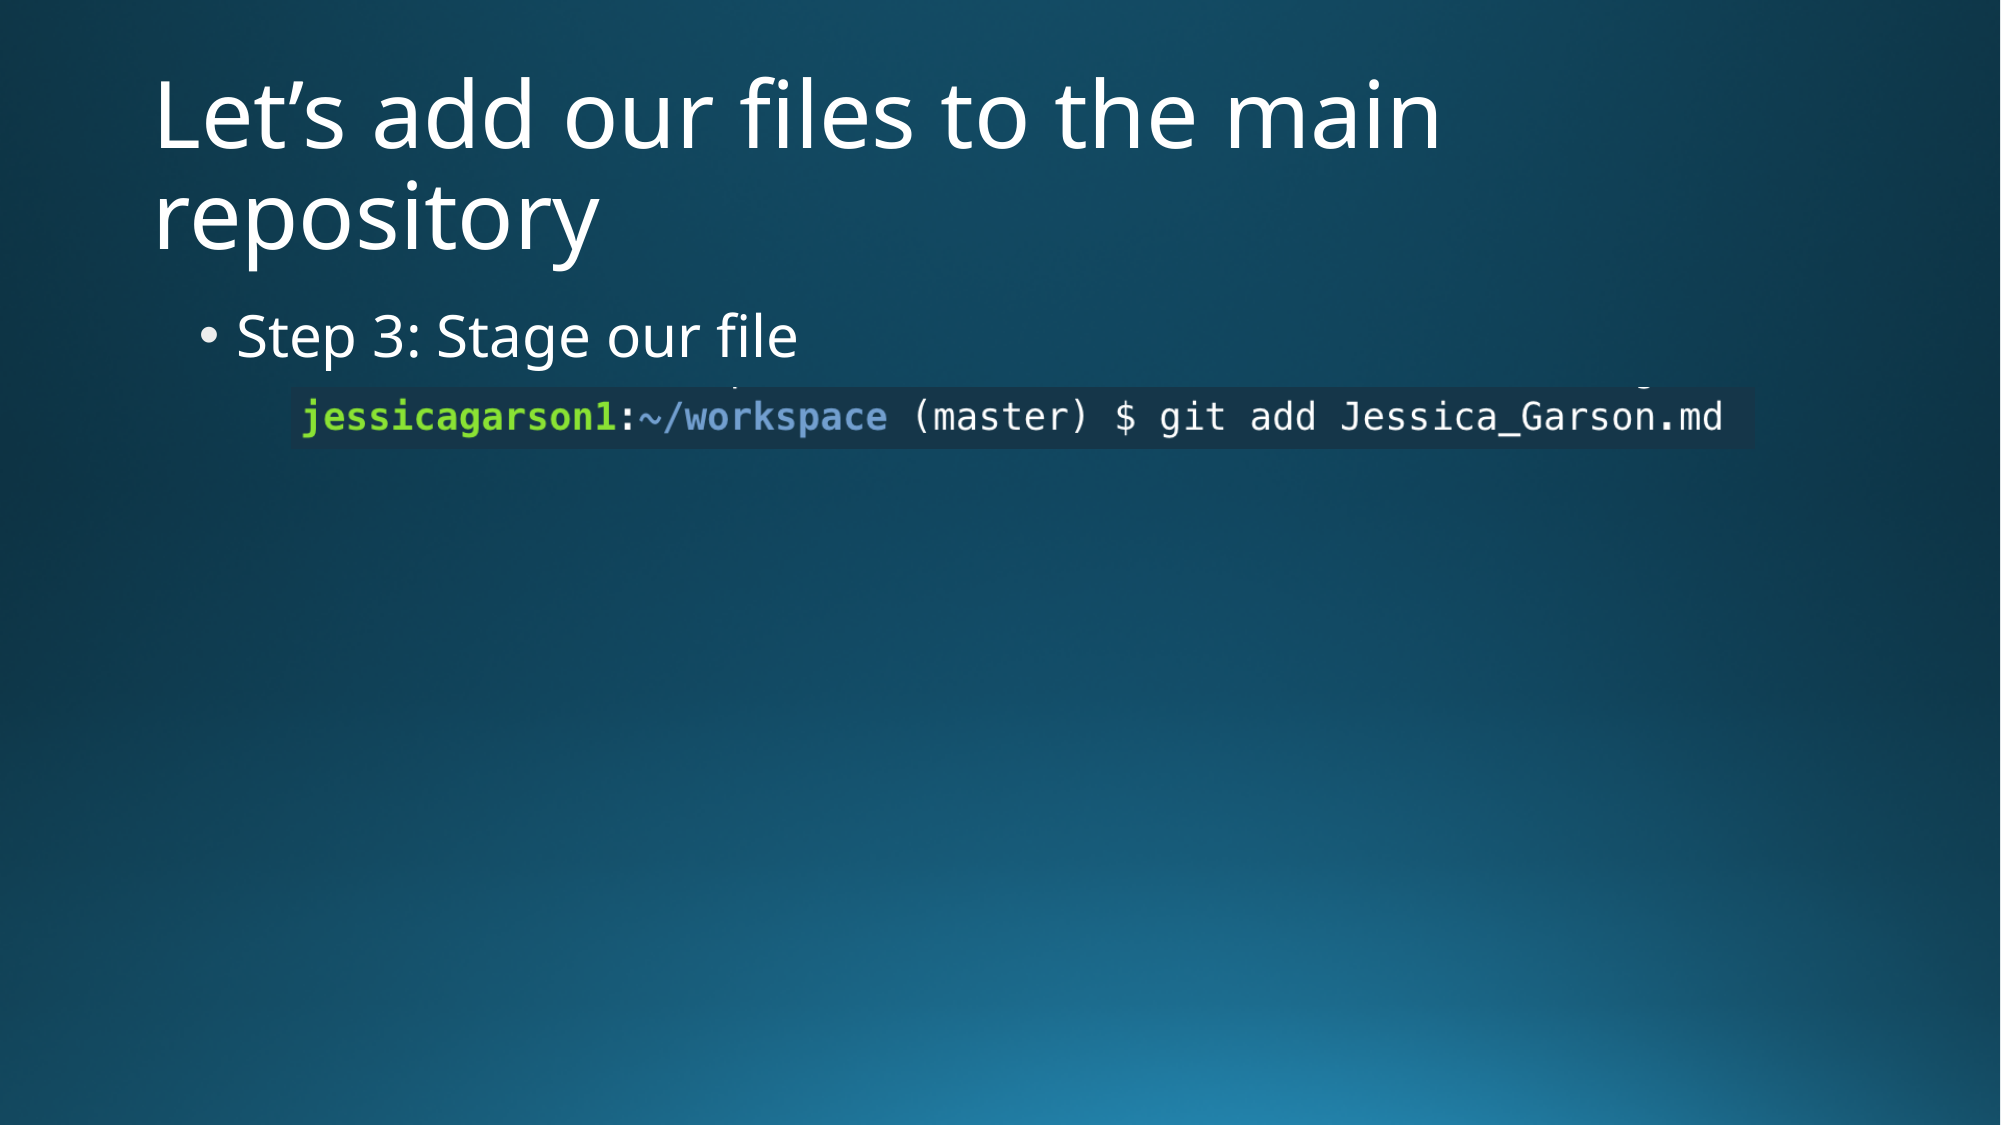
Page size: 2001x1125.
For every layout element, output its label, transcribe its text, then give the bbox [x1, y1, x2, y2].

picture [0, 0, 2001, 1125]
title Let’s add our files to the main repository [137, 59, 1863, 278]
list Step 3: Stage our file [183, 299, 1863, 1014]
